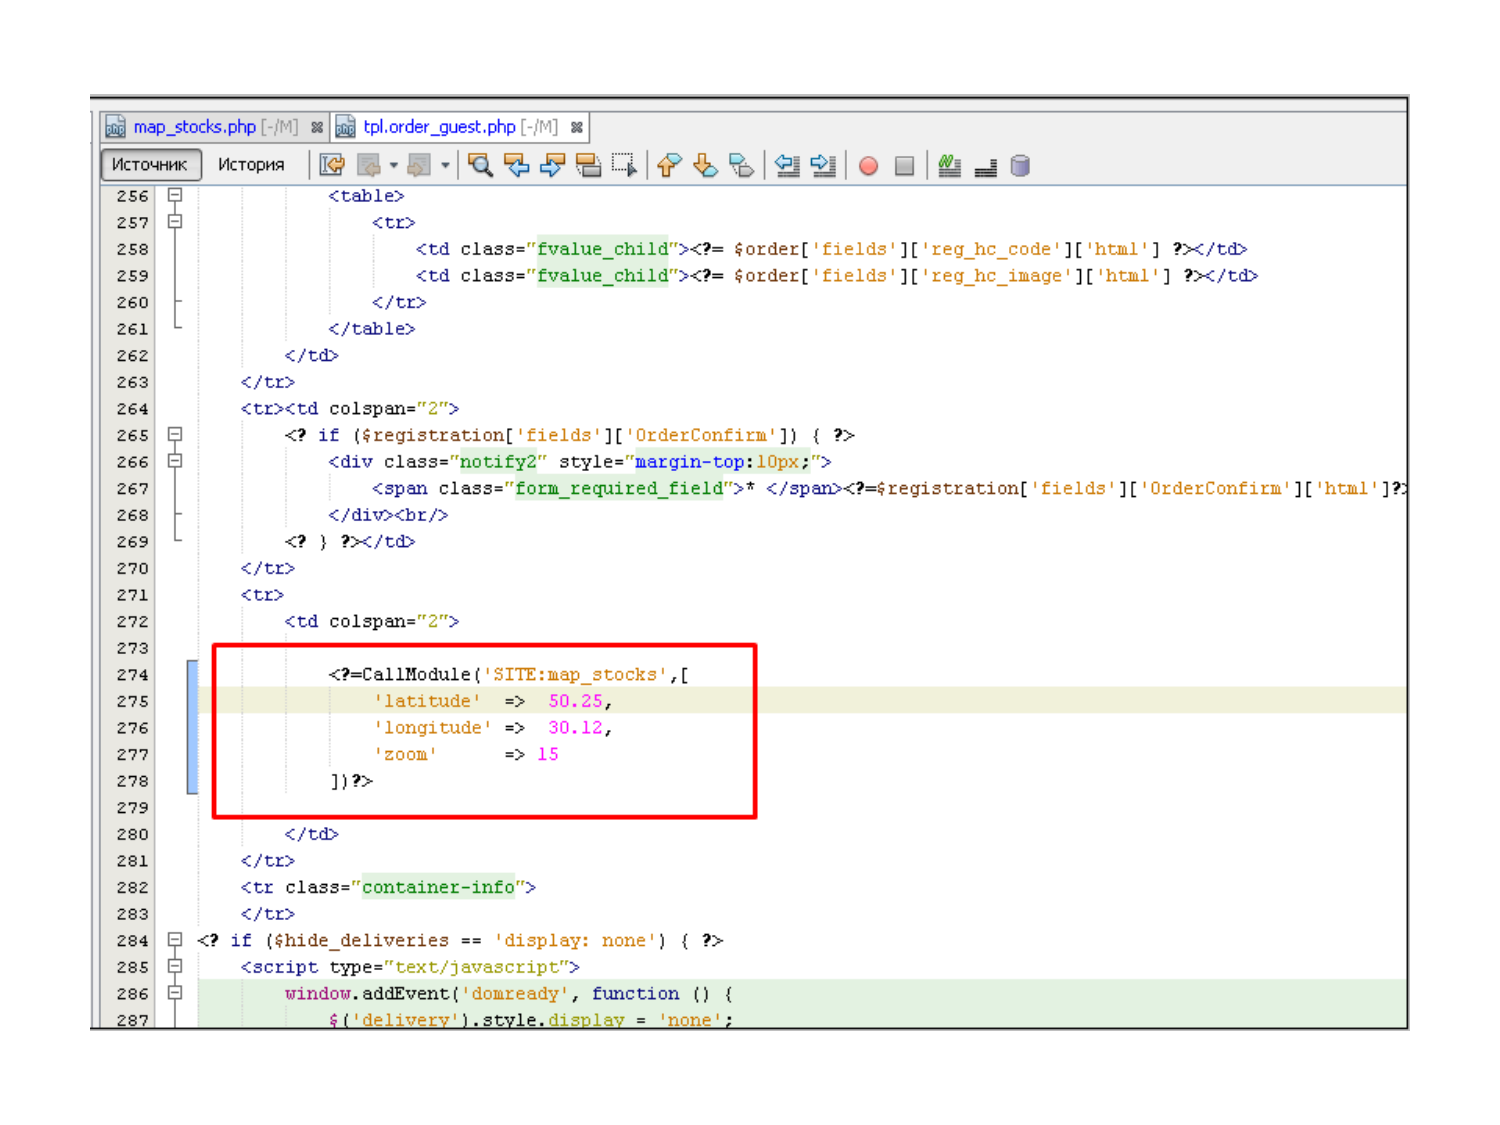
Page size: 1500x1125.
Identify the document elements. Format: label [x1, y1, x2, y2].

picture [90, 94, 1410, 1031]
